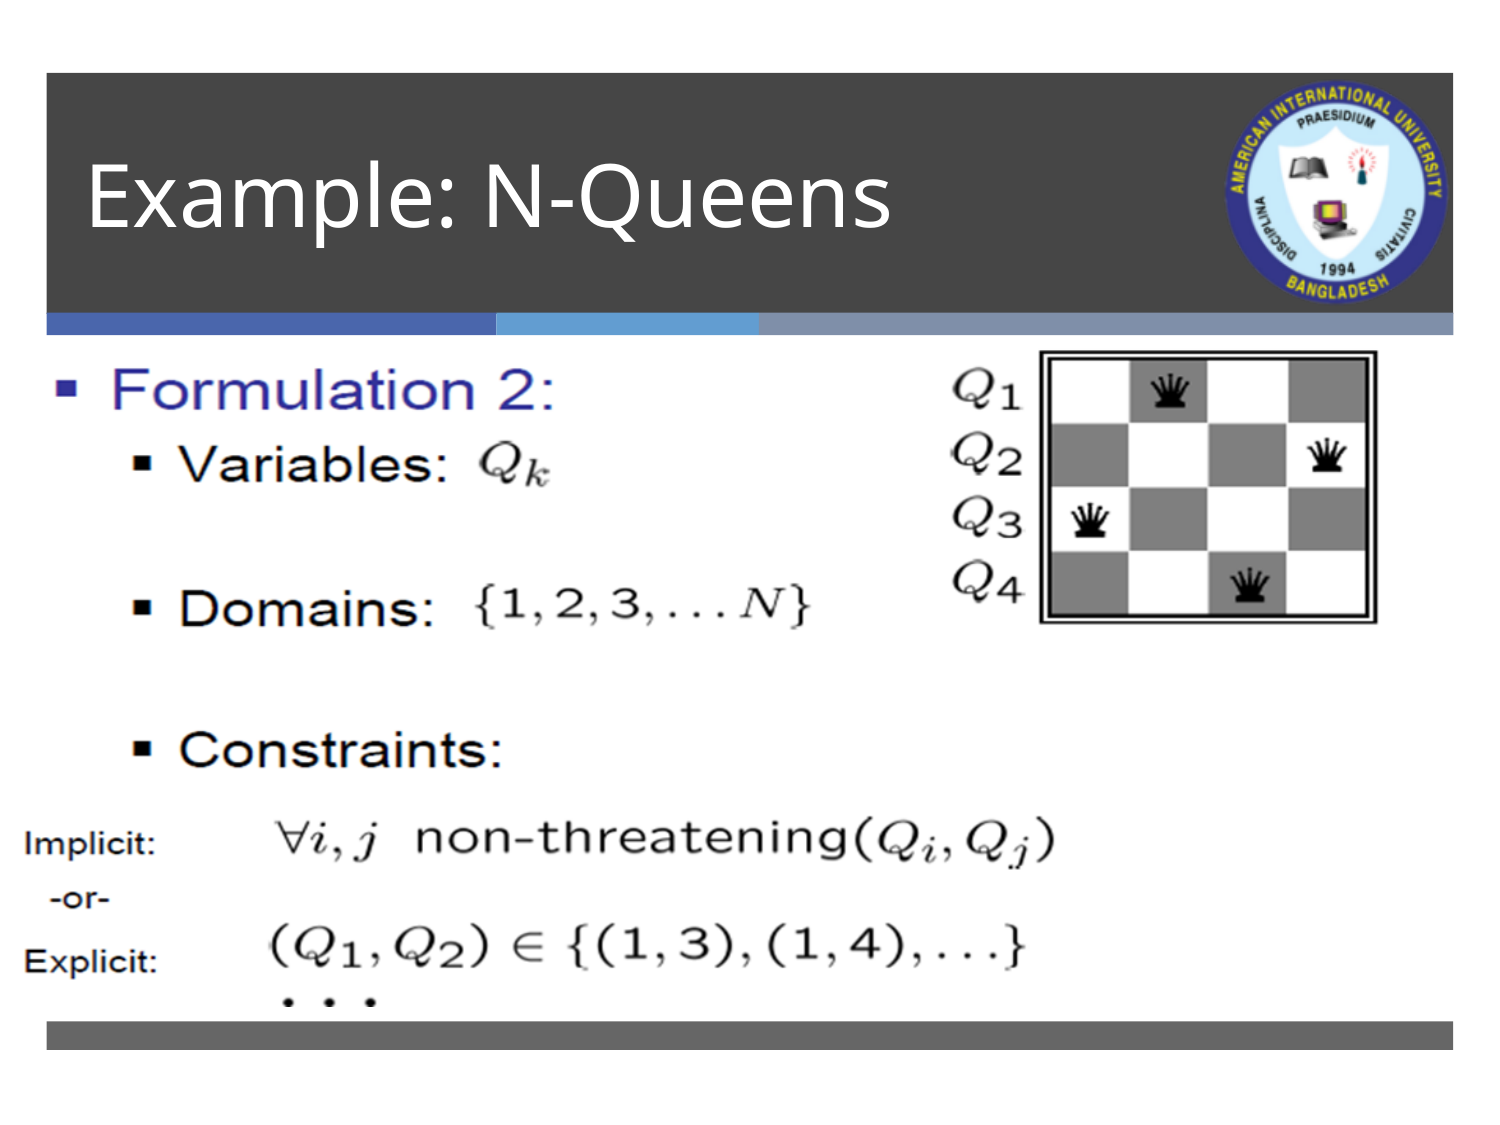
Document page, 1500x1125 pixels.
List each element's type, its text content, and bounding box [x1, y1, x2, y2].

picture [17, 339, 1500, 1007]
title Example: N-Queens [69, 73, 1351, 253]
picture [1220, 75, 1454, 310]
